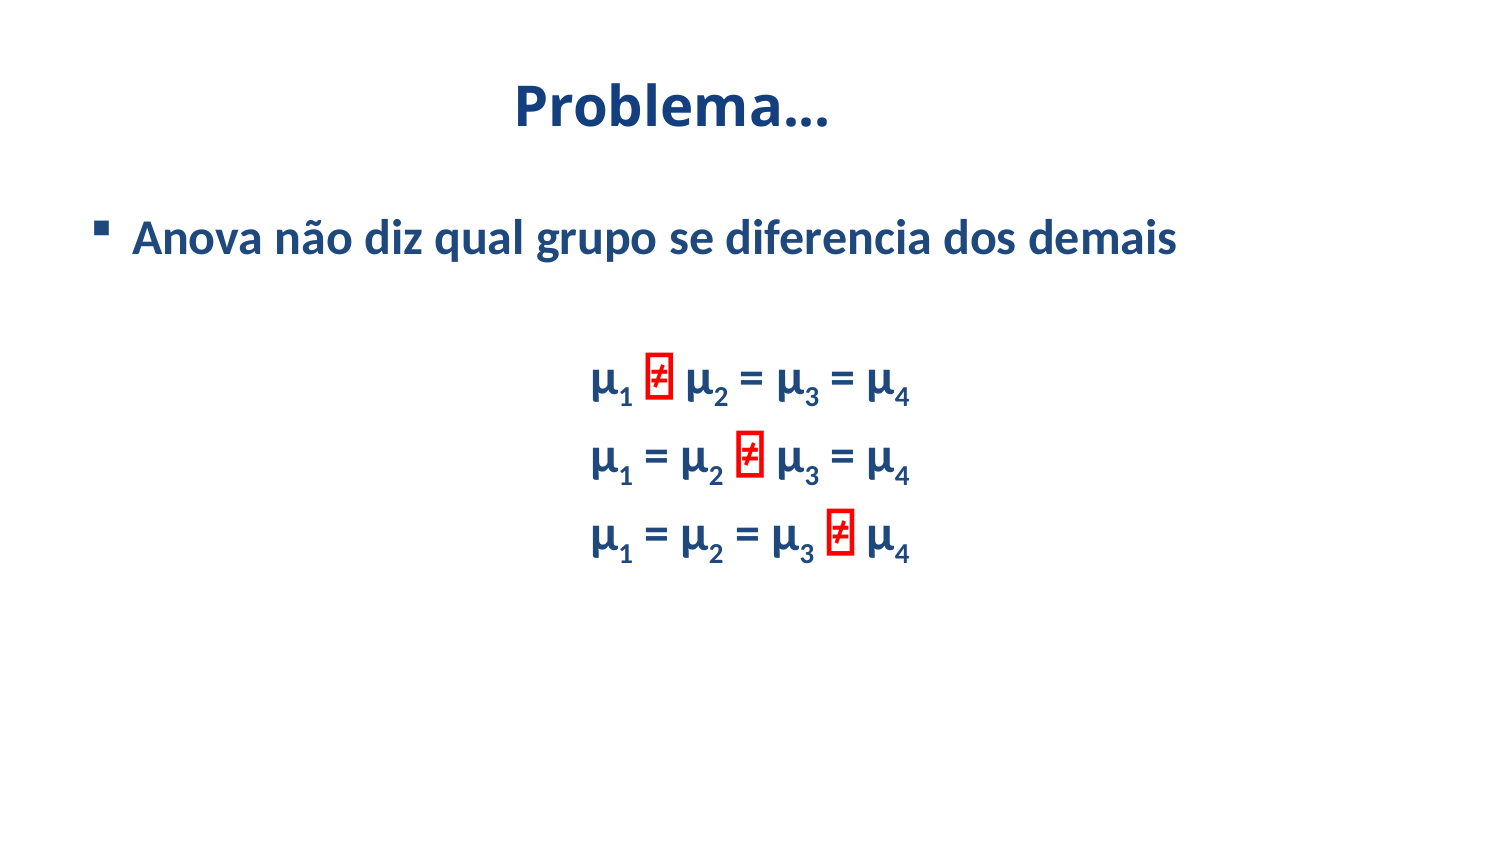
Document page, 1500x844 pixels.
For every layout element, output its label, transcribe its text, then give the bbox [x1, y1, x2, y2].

title Problema... [75, 33, 1270, 175]
list Anova não diz qual grupo se diferencia dos demais µ1 ⍯ µ2 = µ3 = µ4 µ1 = µ2 ⍯ µ3 = µ4 µ1 = µ2 = µ3 ⍯ µ4 [75, 196, 1425, 754]
